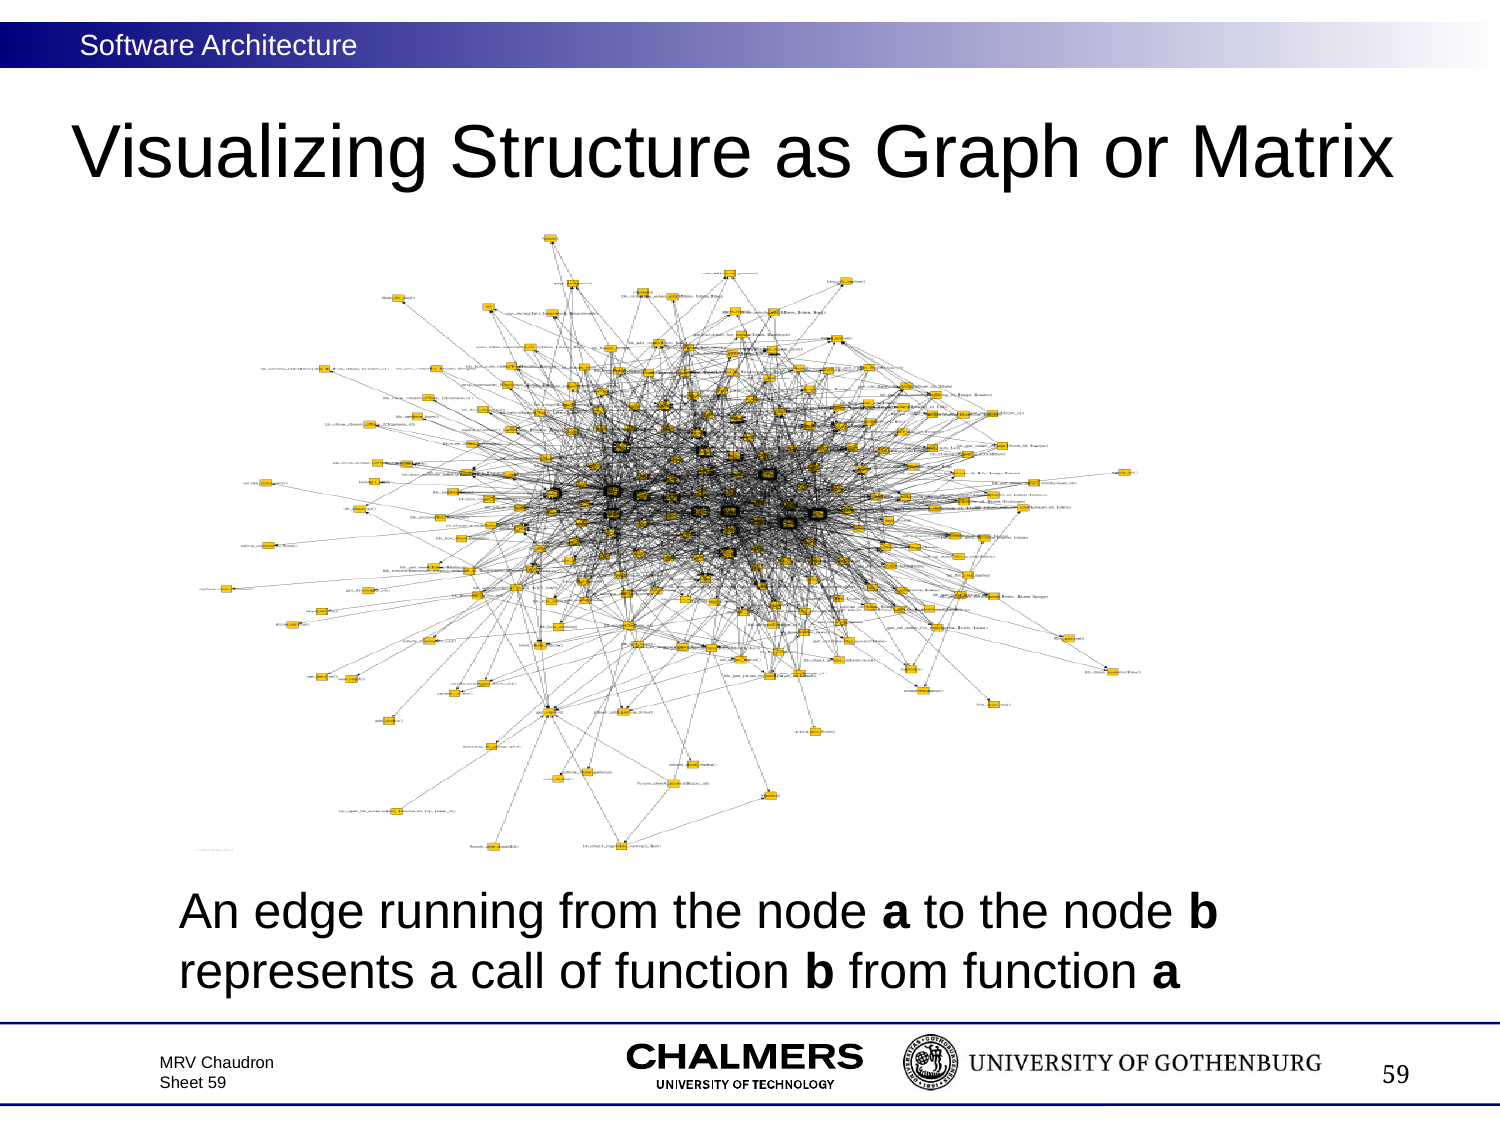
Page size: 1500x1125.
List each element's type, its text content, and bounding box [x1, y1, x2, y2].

text_box An edge running from the node a to the node b represents a call of function b from function a [164, 871, 1430, 1007]
picture [194, 231, 1147, 854]
title Visualizing Structure as Graph or Matrix [56, 85, 1460, 210]
footer MRV Chaudron Sheet 59 [144, 1024, 1356, 1100]
slide_number 59 [1074, 1024, 1426, 1101]
